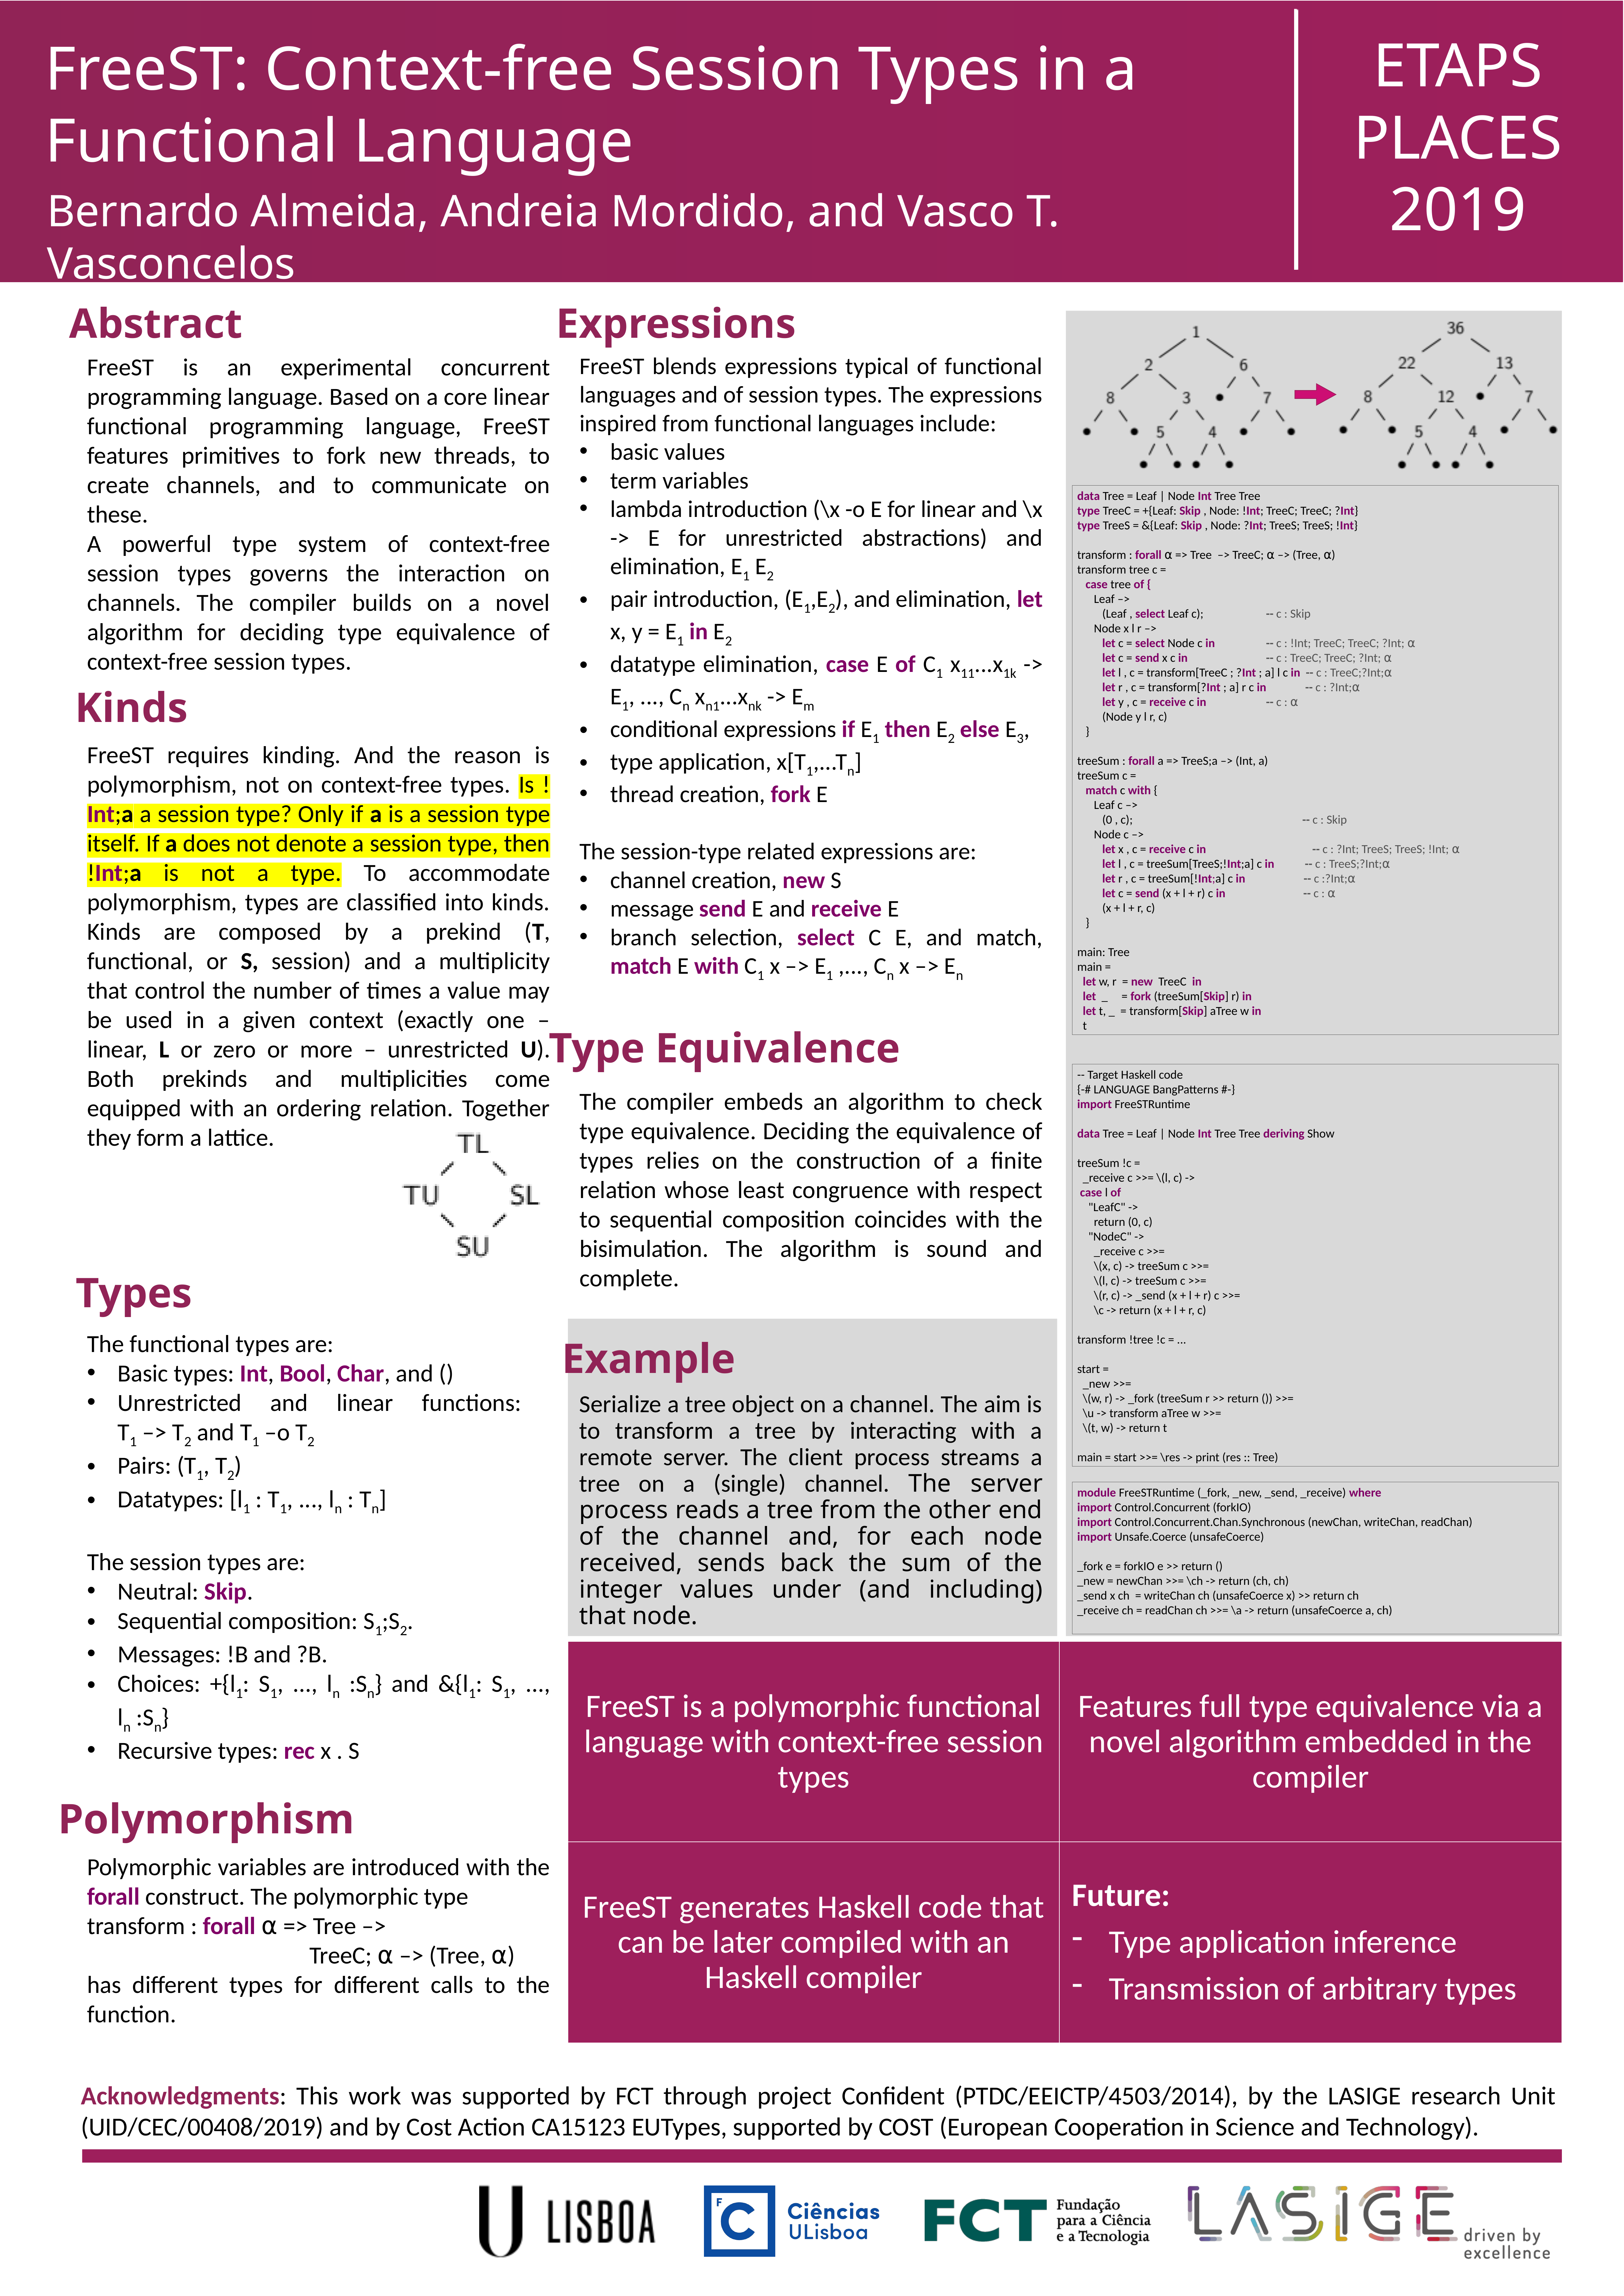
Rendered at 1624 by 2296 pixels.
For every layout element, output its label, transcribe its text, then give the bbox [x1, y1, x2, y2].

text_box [82, 295, 556, 678]
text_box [82, 1264, 556, 1776]
text_box [1313, 383, 1336, 406]
text_box Bernardo Almeida, Andreia Mordido, and Vasco T. Vasconcelos [42, 180, 1302, 290]
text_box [82, 678, 556, 1157]
picture [1079, 321, 1313, 476]
text_box [1066, 310, 1562, 1636]
picture [385, 1106, 551, 1269]
text_box [0, 0, 1623, 283]
text_box data Tree = Leaf | Node Int Tree Tree type TreeC = +{Leaf: Skip , Node: !Int; TreeC; TreeC; ?Int} type TreeS = &{Leaf: Skip , Node: ?Int; TreeS; TreeS; !Int} transform : forall ⍺ => Tree –> TreeC; ⍺ –> (Tree, ⍺) transform tree c = case tree of { Leaf –> (Leaf , select Leaf c); -- c : Skip Node x l r –> let c = select Node c in -- c : !Int; TreeC; TreeC; ?Int; ⍺ let c = send x c in -- c : TreeC; TreeC; ?Int; ⍺ let l , c = transform[TreeC ; ?Int ; a] l c in -- c : TreeC;?Int;⍺ let r , c = transform[?Int ; a] r c in -- c : ?Int;⍺ let y , c = receive c in -- c : ⍺ (Node y l r, c) } treeSum : forall a => TreeS;a –> (Int, a) treeSum c = match c with { Leaf c –> (0 , c); -- c : Skip Node c –> let x , c = receive c in -- c : ?Int; TreeS; TreeS; !Int; ⍺ let l , c = treeSum[TreeS;!Int;a] c in -- c : TreeS;?Int;⍺ let r , c = treeSum[!Int;a] c in -- c :?Int;⍺ let c = send (x + l + r) c in -- c : ⍺ (x + l + r, c) } main: Tree main = let w, r = new TreeC in let _ = fork (treeSum[Skip] r) in let t, _ = transform[Skip] aTree w in t [1072, 485, 1559, 1035]
text_box Acknowledgments: This work was supported by FCT through project Confident (PTDC/EEICTP/4503/2014), by the LASIGE research Unit (UID/CEC/00408/2019) and by Cost Action CA15123 EUTypes, supported by COST (European Cooperation in Science and Technology). [76, 2076, 1562, 2143]
text_box [568, 1318, 1057, 1636]
picture [479, 2164, 689, 2273]
picture [1294, 9, 1298, 270]
text_box -- Target Haskell code {-# LANGUAGE BangPatterns #-} import FreeSTRuntime data Tree = Leaf | Node Int Tree Tree deriving Show treeSum !c = _receive c >>= \(l, c) -> case l of "LeafC" -> return (0, c) "NodeC" -> _receive c >>= \(x, c) -> treeSum c >>= \(l, c) -> treeSum c >>= \(r, c) -> _send (x + l + r) c >>= \c -> return (x + l + r, c) transform !tree !c = ... start = _new >>= \(w, r) -> _fork (treeSum r >> return ()) >>= \u -> transform aTree w >>= \(t, w) -> return t main = start >>= \res -> print (res :: Tree) [1072, 1064, 1559, 1466]
text_box [82, 2149, 1562, 2163]
text_box module FreeSTRuntime (_fork, _new, _send, _receive) where import Control.Concurrent (forkIO) import Control.Concurrent.Chan.Synchronous (newChan, writeChan, readChan) import Unsafe.Coerce (unsafeCoerce) _fork e = forkIO e >> return () _new = newChan >>= \ch -> return (ch, ch) _send x ch = writeChan ch (unsafeCoerce x) >> return ch _receive ch = readChan ch >>= \a -> return (unsafeCoerce a, ch) [1072, 1482, 1559, 1634]
picture [1164, 2150, 1574, 2295]
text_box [574, 295, 1048, 960]
text_box ETAPS PLACES 2019 [1298, 24, 1624, 245]
picture [924, 2198, 1152, 2246]
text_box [568, 1641, 1562, 2043]
picture [704, 2185, 879, 2257]
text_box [574, 1019, 1048, 1296]
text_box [82, 1790, 556, 2031]
text_box Serialize a tree object on a channel. The aim is to transform a tree by interacting with a remote server. The client process streams a tree on a (single) channel. The server process reads a tree from the other end of the channel and, for each node received, sends back the sum of the integer values under (and including) that node. [574, 1389, 1048, 1641]
picture [1336, 318, 1562, 473]
text_box Example [557, 1330, 741, 1384]
text_box ETAPS PLACES 2019 [1289, 24, 1294, 245]
text_box FreeST: Context-free Session Types in a Functional Language [40, 27, 1289, 176]
